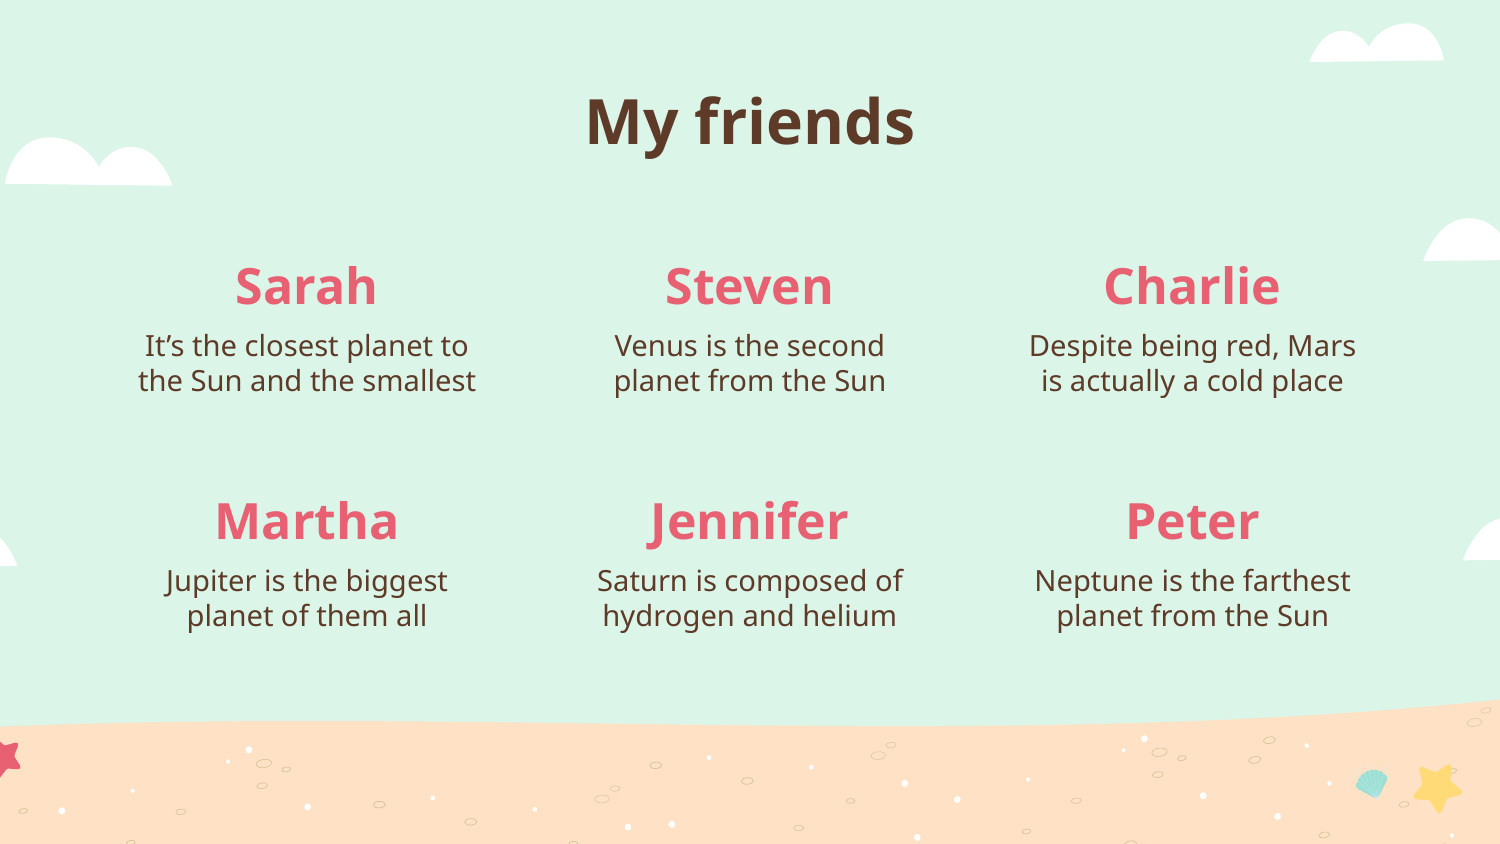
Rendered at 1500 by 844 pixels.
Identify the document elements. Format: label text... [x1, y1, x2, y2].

subtitle Venus is the second planet from the Sun [560, 322, 940, 403]
subtitle Neptune is the farthest planet from the Sun [1003, 557, 1382, 638]
title My friends [118, 72, 1382, 167]
title Steven [560, 241, 940, 322]
title Sarah [118, 241, 497, 322]
title Charlie [1003, 241, 1382, 322]
title Jennifer [560, 476, 940, 557]
title Peter [1003, 476, 1382, 557]
subtitle It’s the closest planet to the Sun and the smallest [118, 322, 497, 403]
subtitle Despite being red, Mars is actually a cold place [1003, 322, 1382, 403]
subtitle Jupiter is the biggest planet of them all [118, 564, 497, 638]
title Martha [118, 476, 497, 564]
subtitle Saturn is composed of hydrogen and helium [560, 557, 940, 638]
